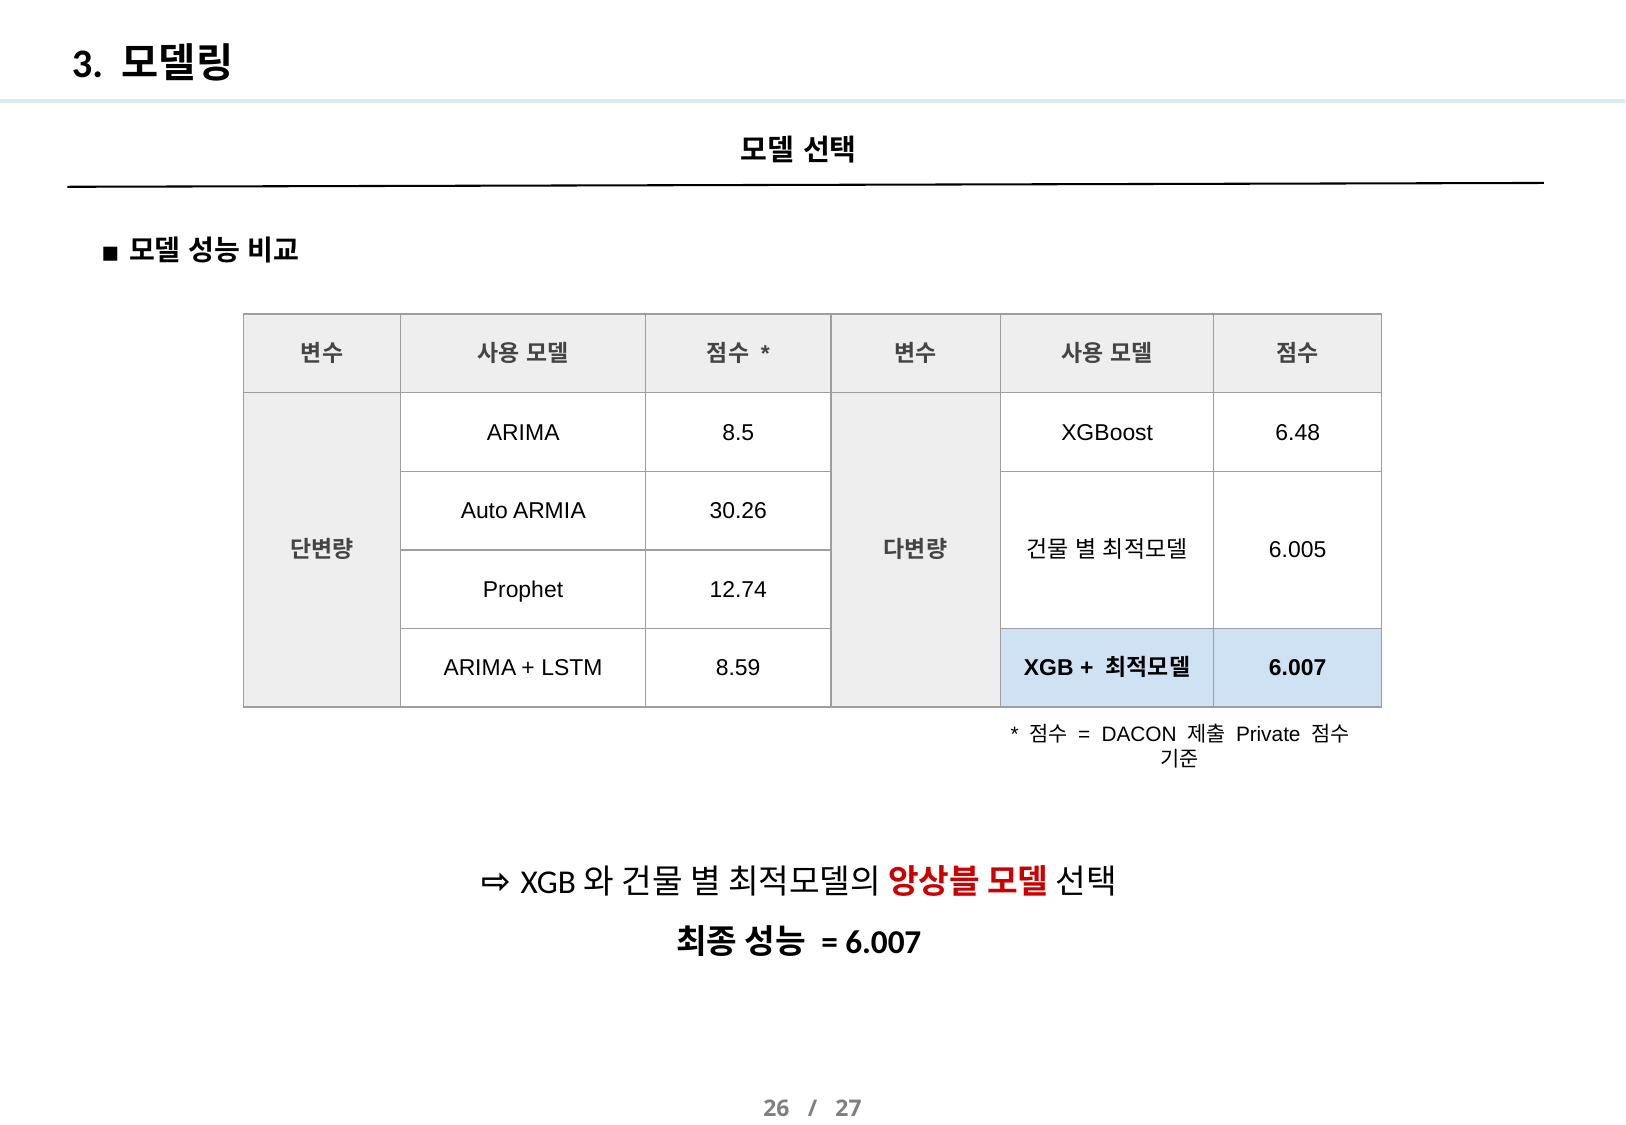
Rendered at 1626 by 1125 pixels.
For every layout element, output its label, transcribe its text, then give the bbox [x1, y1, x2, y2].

table_cell 30.26 [646, 472, 830, 549]
table_header 변수 [244, 315, 400, 392]
table_cell 6.005 [1214, 472, 1381, 628]
table_cell 다변량 [832, 393, 1000, 706]
table_cell 8.59 [646, 629, 830, 706]
table_cell 8.5 [646, 393, 830, 471]
table_cell 12.74 [646, 551, 830, 628]
table_header 점수 [1214, 315, 1381, 392]
table_cell XGBoost [1001, 393, 1213, 471]
title 3. 모델링 [56, 34, 813, 94]
table_cell 6.007 [1214, 629, 1381, 706]
text_box 모델 성능 비교 [88, 219, 1215, 272]
table_cell 건물 별 최적모델 [1001, 472, 1213, 628]
text_box * 점수 = DACON 제출 Private 점수 기준 [977, 726, 1382, 764]
table_cell Prophet [401, 551, 645, 628]
table_header 점수 * [646, 315, 830, 392]
table_cell ARIMA + LSTM [401, 629, 645, 706]
table_header 변수 [832, 315, 1000, 392]
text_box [67, 182, 1545, 187]
table_cell 단변량 [244, 393, 400, 706]
table_cell XGB + 최적모델 [1001, 629, 1213, 706]
table_header 사용 모델 [401, 315, 645, 392]
table_header 사용 모델 [1001, 315, 1213, 392]
table_cell 6.48 [1214, 393, 1381, 471]
text_box ⇨ XGB와 건물 별 최적모델의 앙상블 모델 선택 최종 성능 = 6.007 [322, 820, 1276, 977]
text_box 모델 선택 [481, 119, 1117, 171]
table_cell ARIMA [401, 393, 645, 471]
table_cell Auto ARMIA [401, 472, 645, 549]
